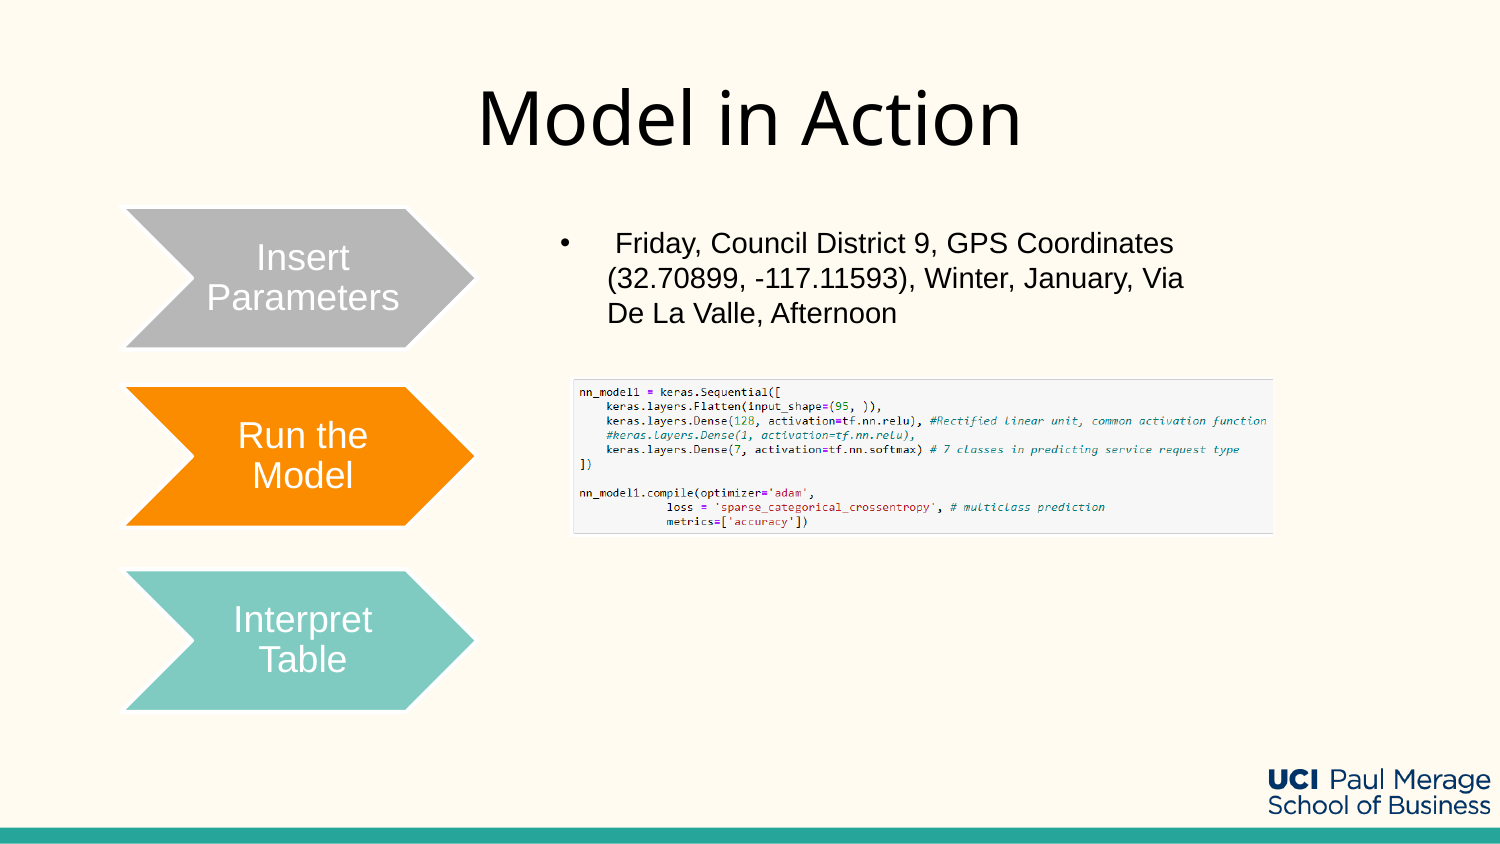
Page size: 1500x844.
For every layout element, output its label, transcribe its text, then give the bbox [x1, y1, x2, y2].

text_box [120, 206, 478, 713]
picture [570, 377, 1273, 537]
title Model in Action [380, 55, 1120, 157]
text_box Friday, Council District 9, GPS Coordinates (32.70899, -117.11593), Winter, January, Via De La Valle, Afternoon [545, 217, 1206, 337]
picture [1268, 768, 1492, 821]
